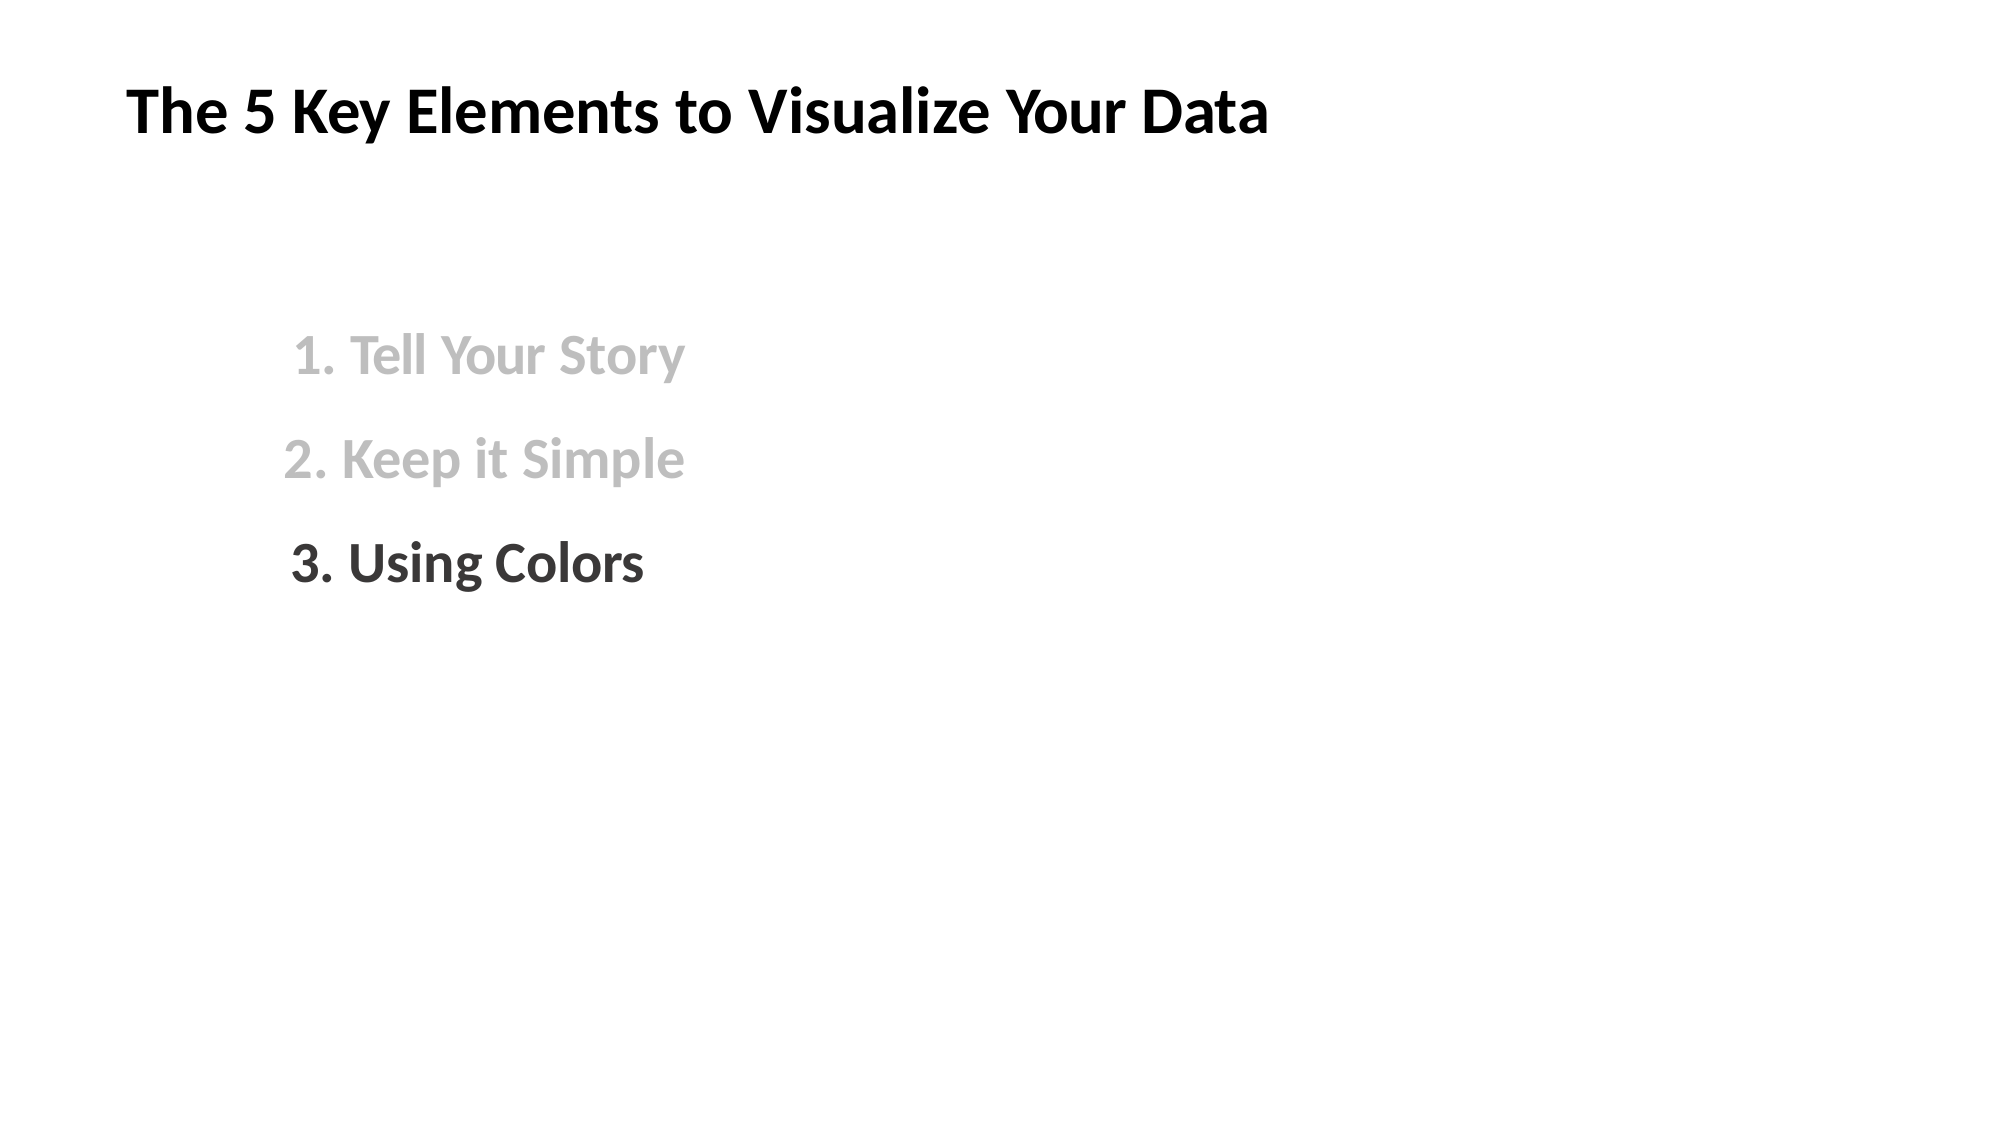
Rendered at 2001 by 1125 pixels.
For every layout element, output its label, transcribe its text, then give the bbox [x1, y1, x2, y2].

text_box Tell Your Story Keep it Simple Using Colors [281, 280, 698, 595]
title The 5 Key Elements to Visualize Your Data [119, 10, 1276, 201]
